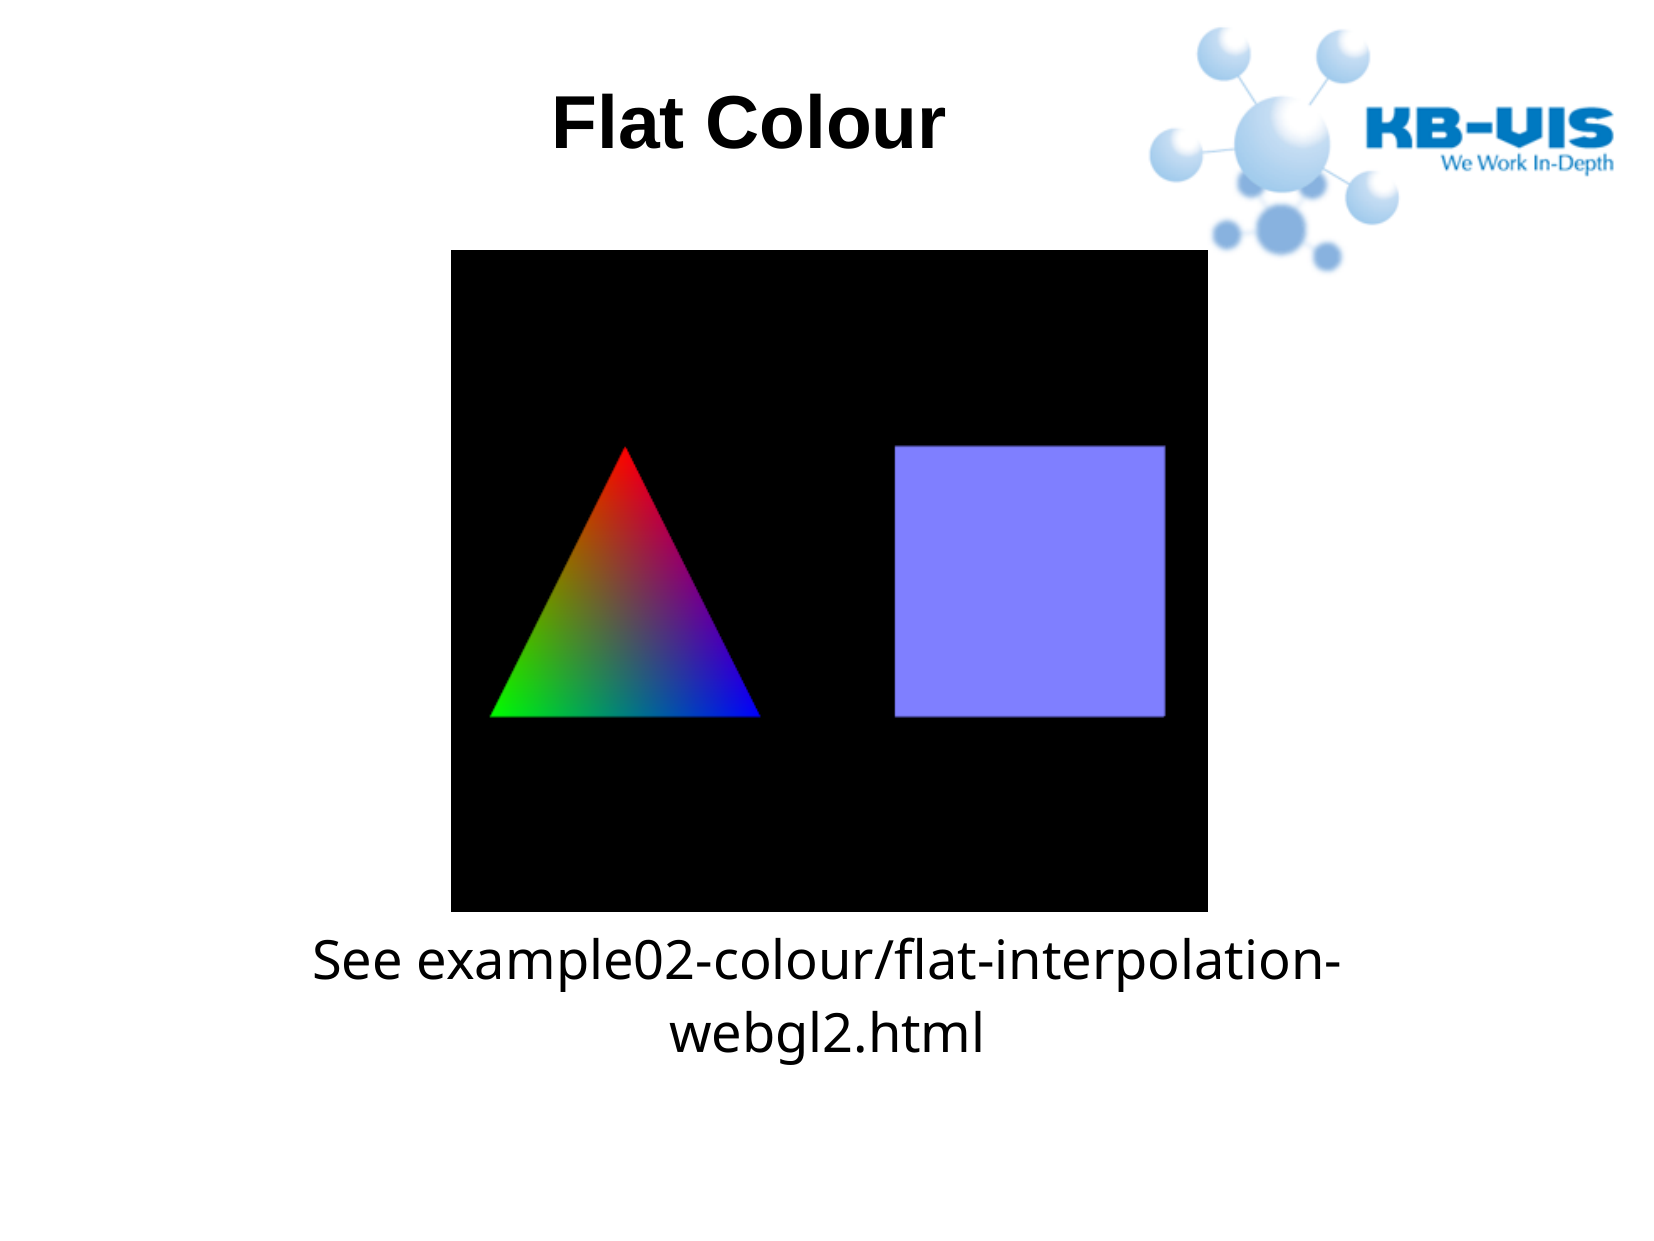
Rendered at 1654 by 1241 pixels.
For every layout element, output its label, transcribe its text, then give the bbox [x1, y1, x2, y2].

picture [0, 0, 1654, 1241]
text_box See example02-colour/flat-interpolation-webgl2.html [214, 953, 1442, 1027]
title Flat Colour [82, 17, 1417, 225]
